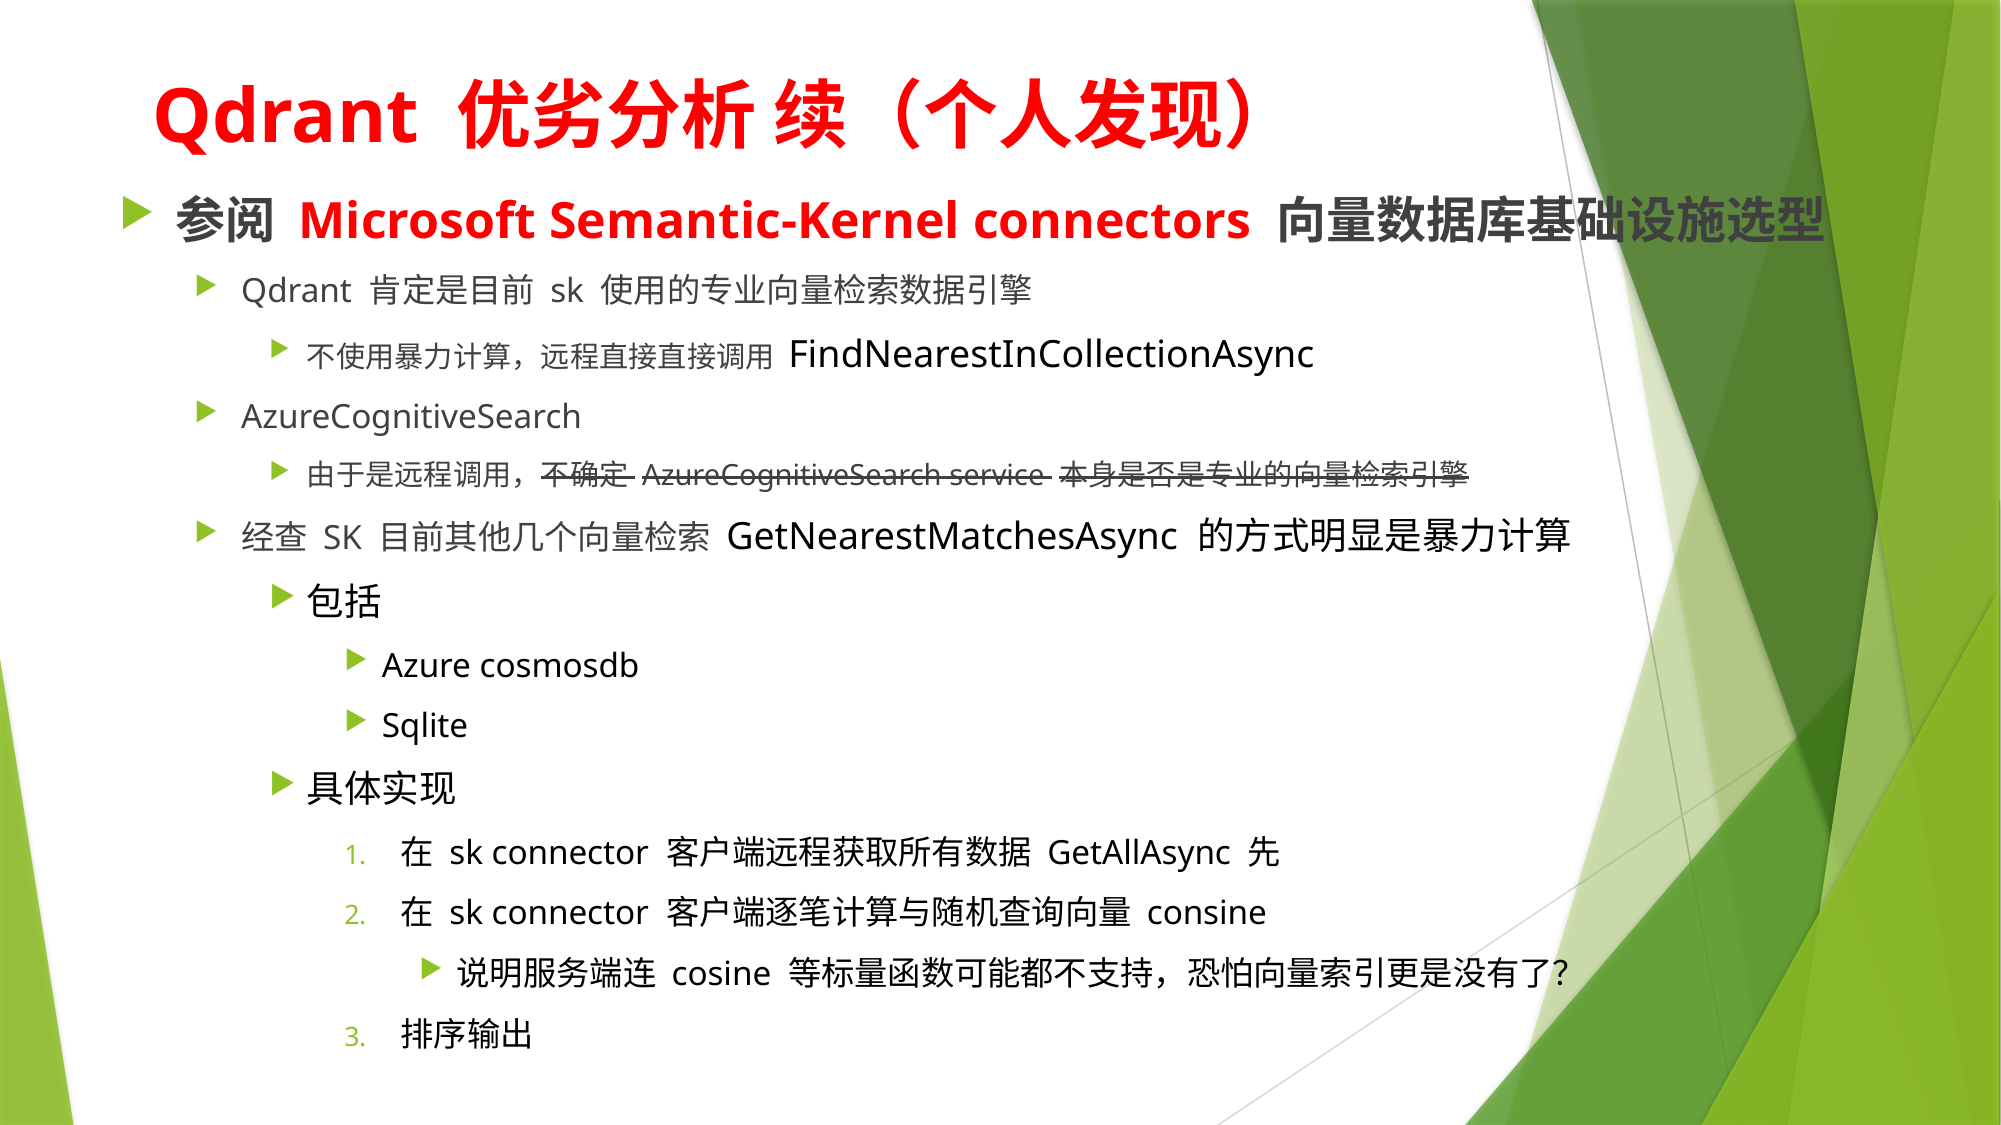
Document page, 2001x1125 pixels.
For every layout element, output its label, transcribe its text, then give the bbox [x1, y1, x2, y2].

title Qdrant 优劣分析 续（个人发现） [137, 59, 1863, 180]
list 参阅 Microsoft Semantic-Kernel connectors 向量数据库基础设施选型 Qdrant 肯定是目前 sk 使用的专业向量检索数据引擎 不使用暴力计算，远程直接直接调用 FindNearestInCollectionAsync AzureCognitiveSearch 由于是远程调用，不确定 AzureCognitiveSearch service 本身是否是专业的向量检索引擎 经查 SK 目前其他几个向量检索 GetNearestMatchesAsync 的方式明显是暴力计算 包括 Azure cosmosdb Sqlite 具体实现 在 sk connector 客户端远程获取所有数据 GetAllAsync 先 在 sk connector 客户端逐笔计算与随机查询向量 consine 说明服务端连 cosine 等标量函数可能都不支持，恐怕向量索引更是没有了？ 排序输出 [104, 180, 1919, 1125]
